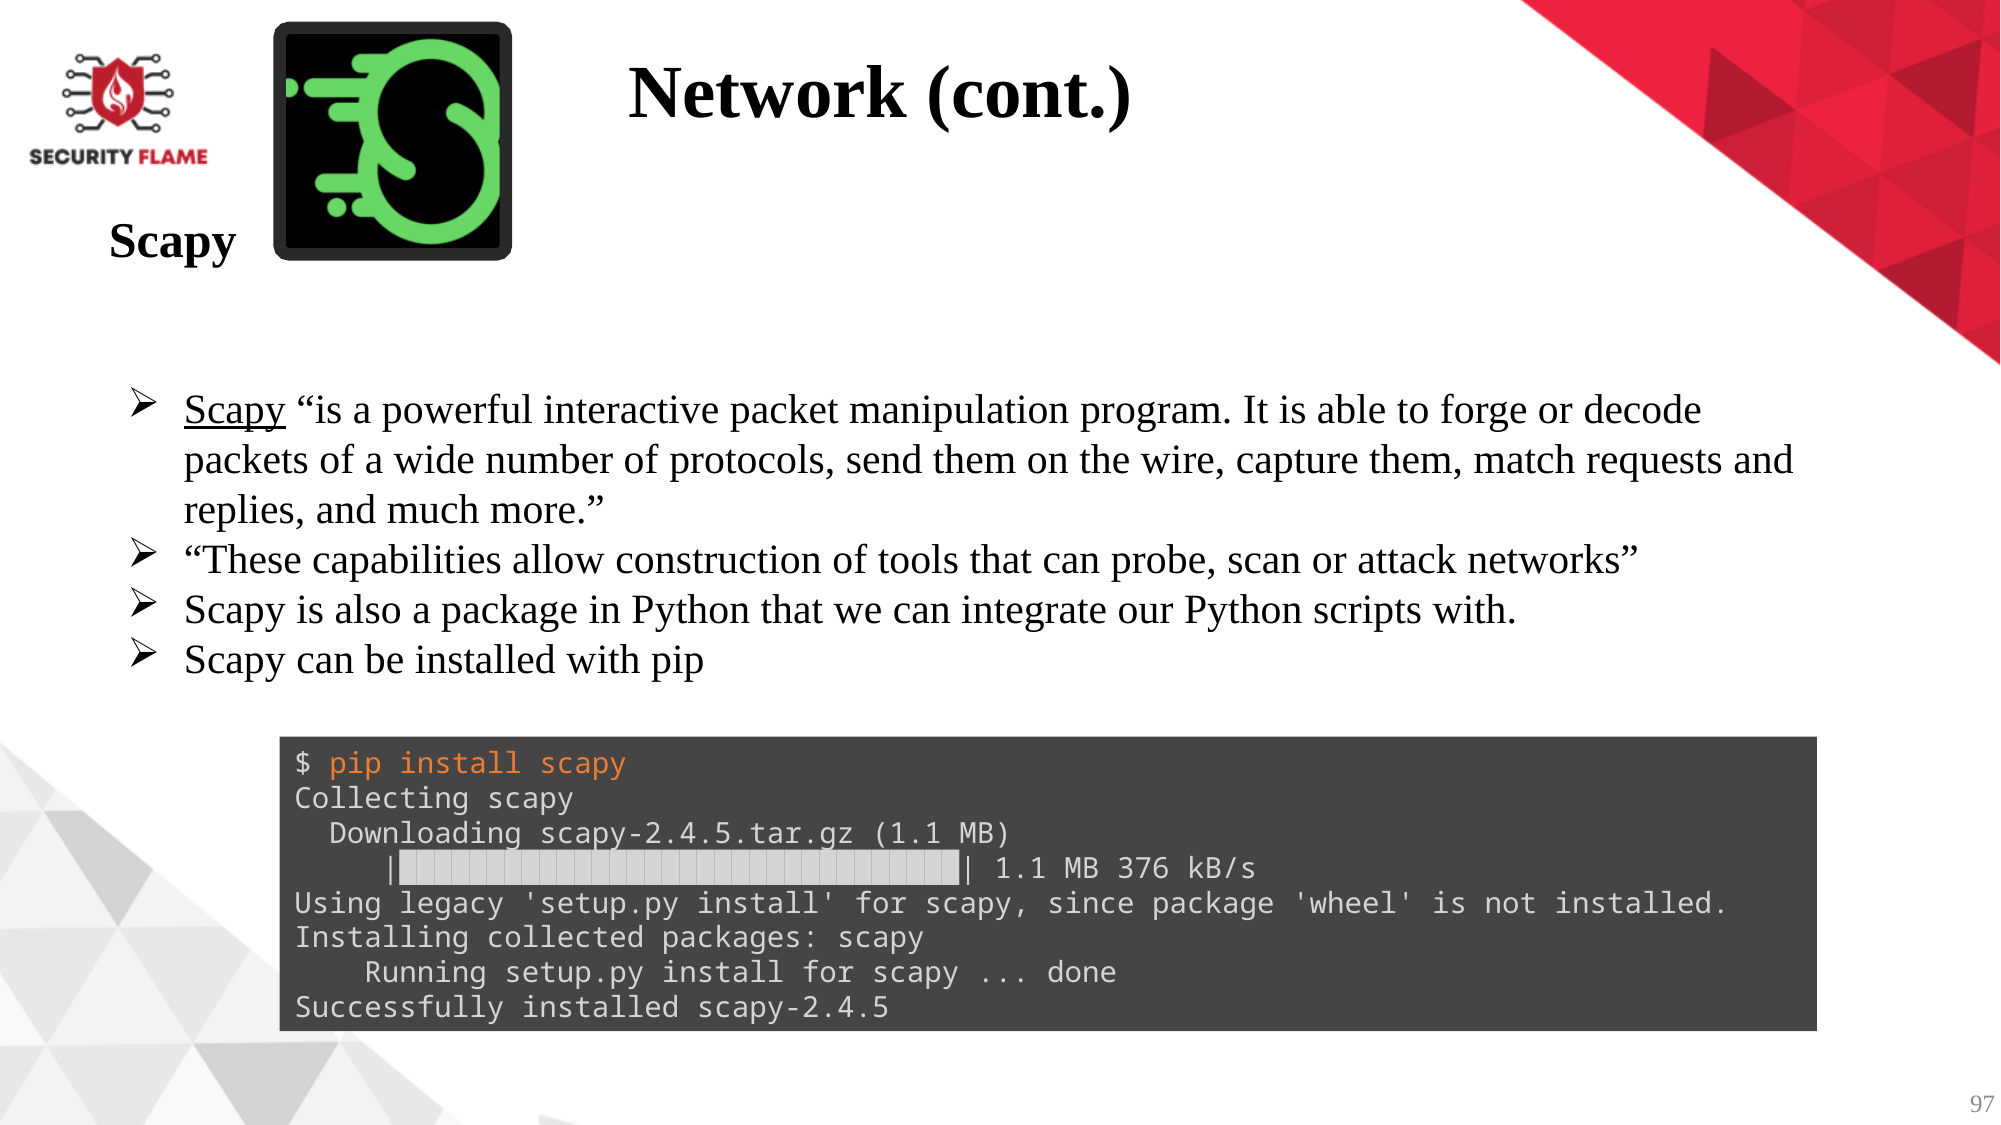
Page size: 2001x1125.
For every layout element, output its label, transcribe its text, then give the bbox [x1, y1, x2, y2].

text_box Scapy “is a powerful interactive packet manipulation program. It is able to forge or decode packets of a wide number of protocols, send them on the wire, capture them, match requests and replies, and much more.” “These capabilities allow construction of tools that can probe, scan or attack networks” Scapy is also a package in Python that we can integrate our Python scripts with. Scapy can be installed with pip [112, 374, 1814, 740]
text_box Scapy [94, 199, 1796, 275]
text_box Network (cont.) [613, 35, 1185, 140]
text_box $ pip install scapy Collecting scapy Downloading scapy-2.4.5.tar.gz (1.1 MB) |████████████████████████████████| 1.1 MB 376 kB/s Using legacy 'setup.py install' for scapy, since package 'wheel' is not installed. Installing collected packages: scapy Running setup.py install for scapy ... done Successfully installed scapy-2.4.5 [279, 736, 1817, 1032]
slide_number 97 [1908, 1072, 2000, 1125]
picture [0, 0, 2001, 1125]
